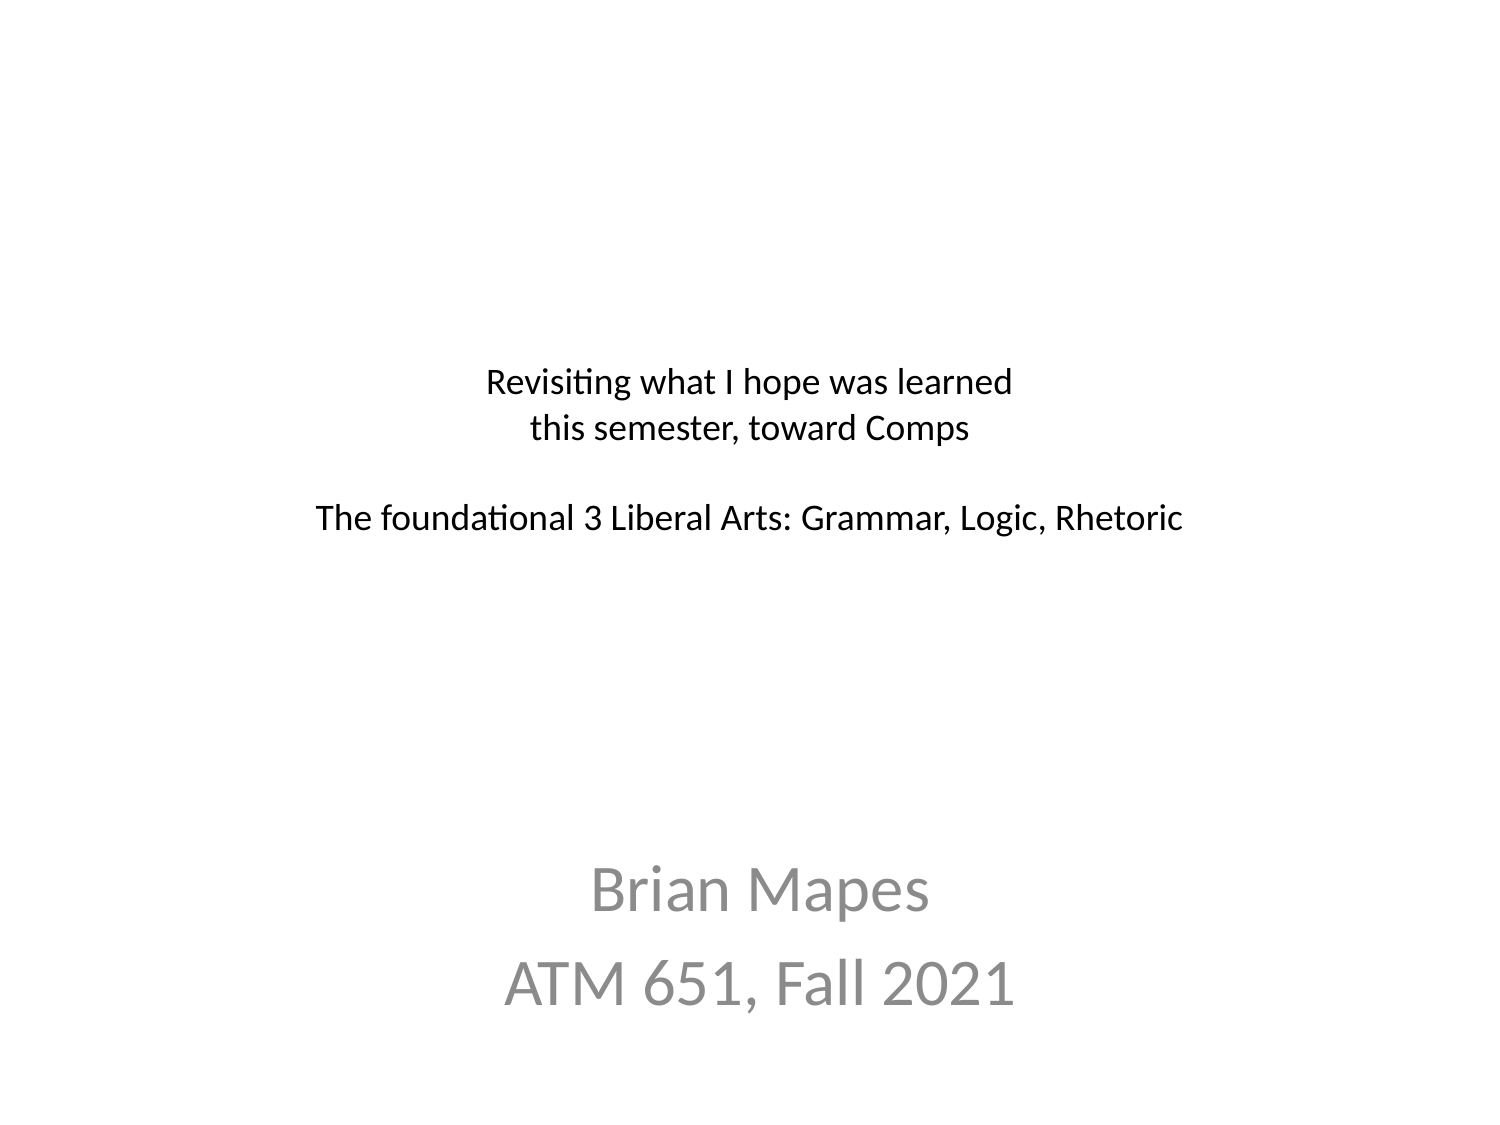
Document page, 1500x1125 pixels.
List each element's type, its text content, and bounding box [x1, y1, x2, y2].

subtitle Brian Mapes ATM 651, Fall 2021 [235, 837, 1286, 1125]
title Revisiting what I hope was learned this semester, toward Comps The foundational 3 Liberal Arts: Grammar, Logic, Rhetoric [112, 349, 1388, 591]
